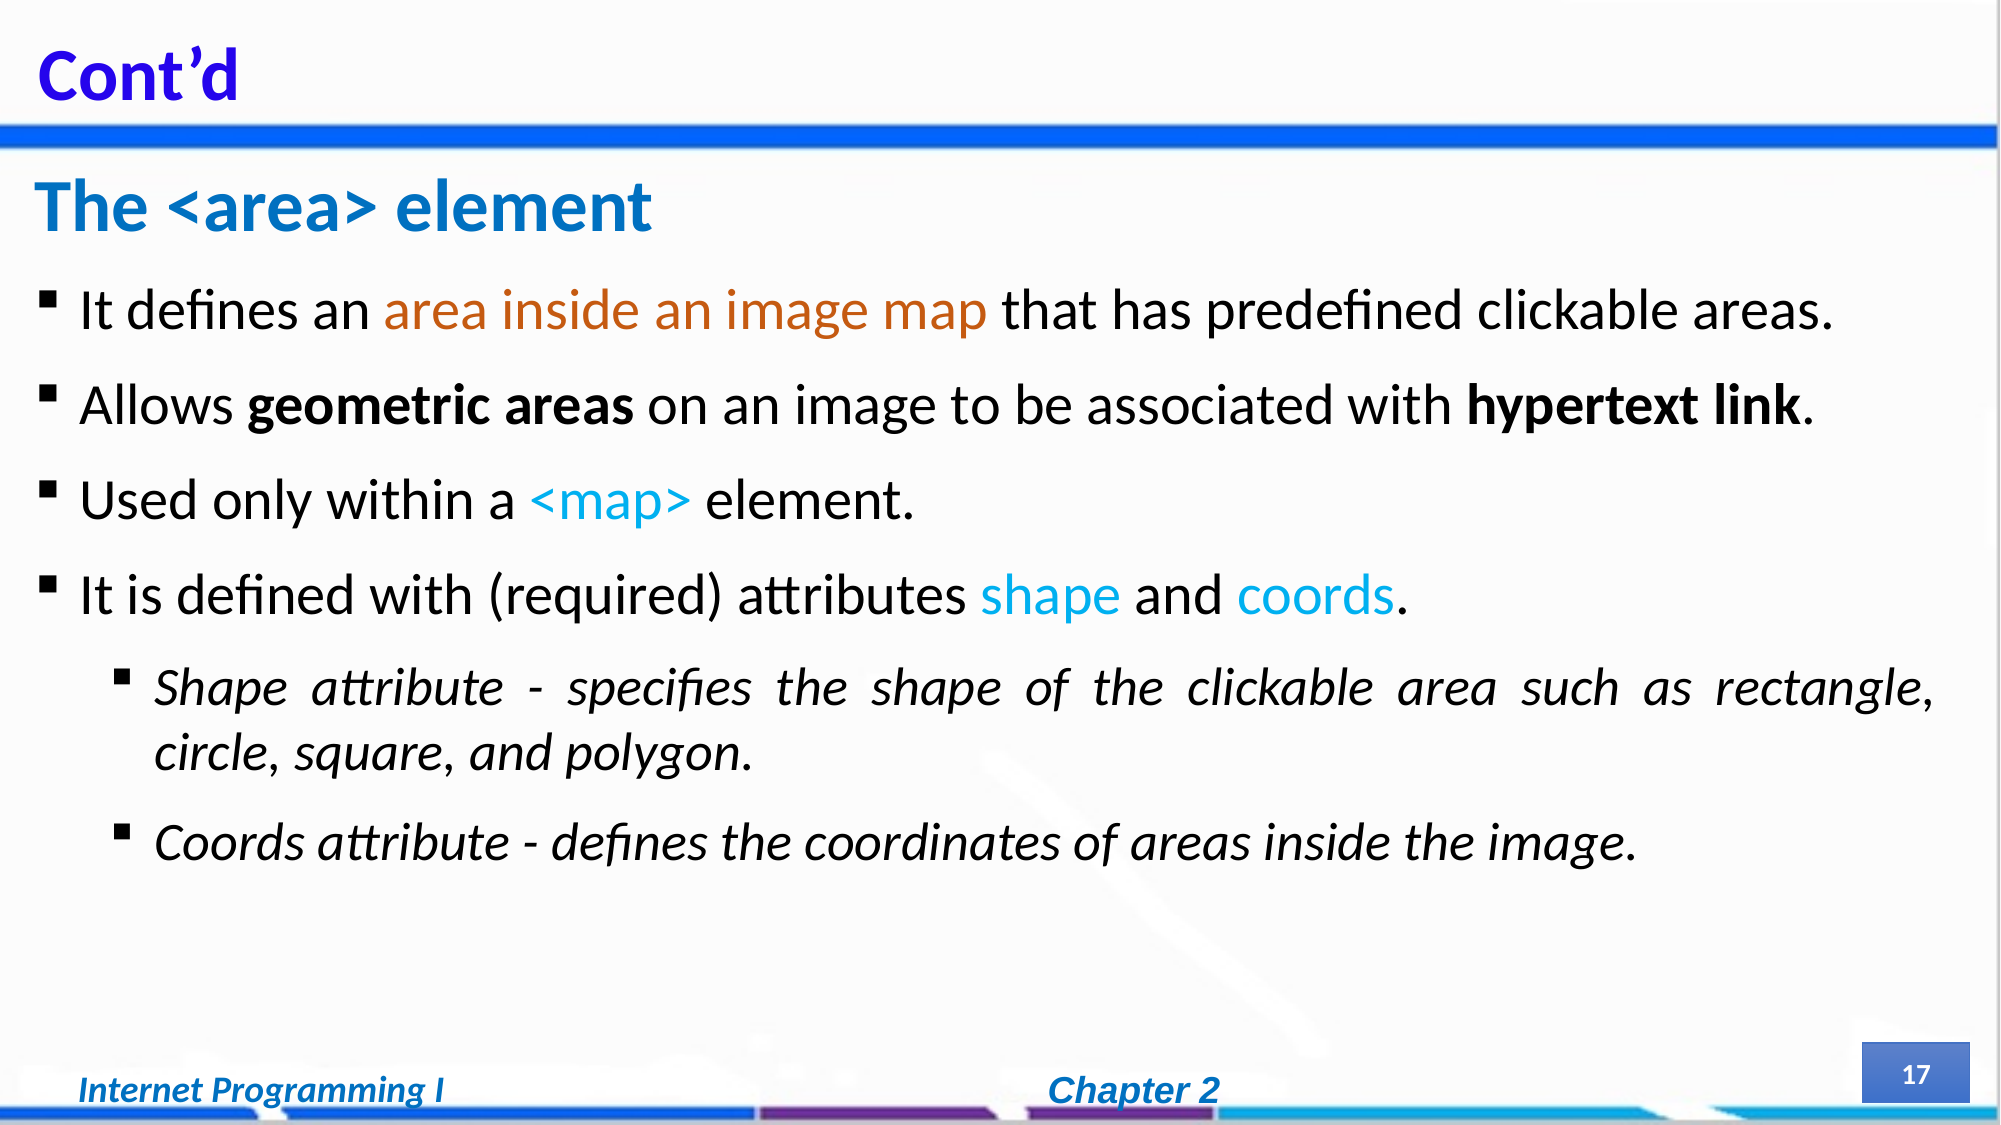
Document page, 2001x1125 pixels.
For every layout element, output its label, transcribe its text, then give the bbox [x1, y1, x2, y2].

picture [0, 0, 2001, 1125]
slide_number Internet Programming I [62, 1057, 672, 1118]
list The <area> element It defines an area inside an image map that has predefined clickable areas. Allows geometric areas on an image to be associated with hypertext link. Used only within a <map> element. It is defined with (required) attributes shape and coords. Shape attribute - specifies the shape of the clickable area such as rectangle, circle, square, and polygon. Coords attribute - defines the coordinates of areas inside the image. [19, 148, 1955, 1100]
footer Chapter 2 [884, 1058, 1385, 1119]
title Cont’d [23, 25, 1783, 128]
slide_number 17 [1862, 1042, 1970, 1103]
